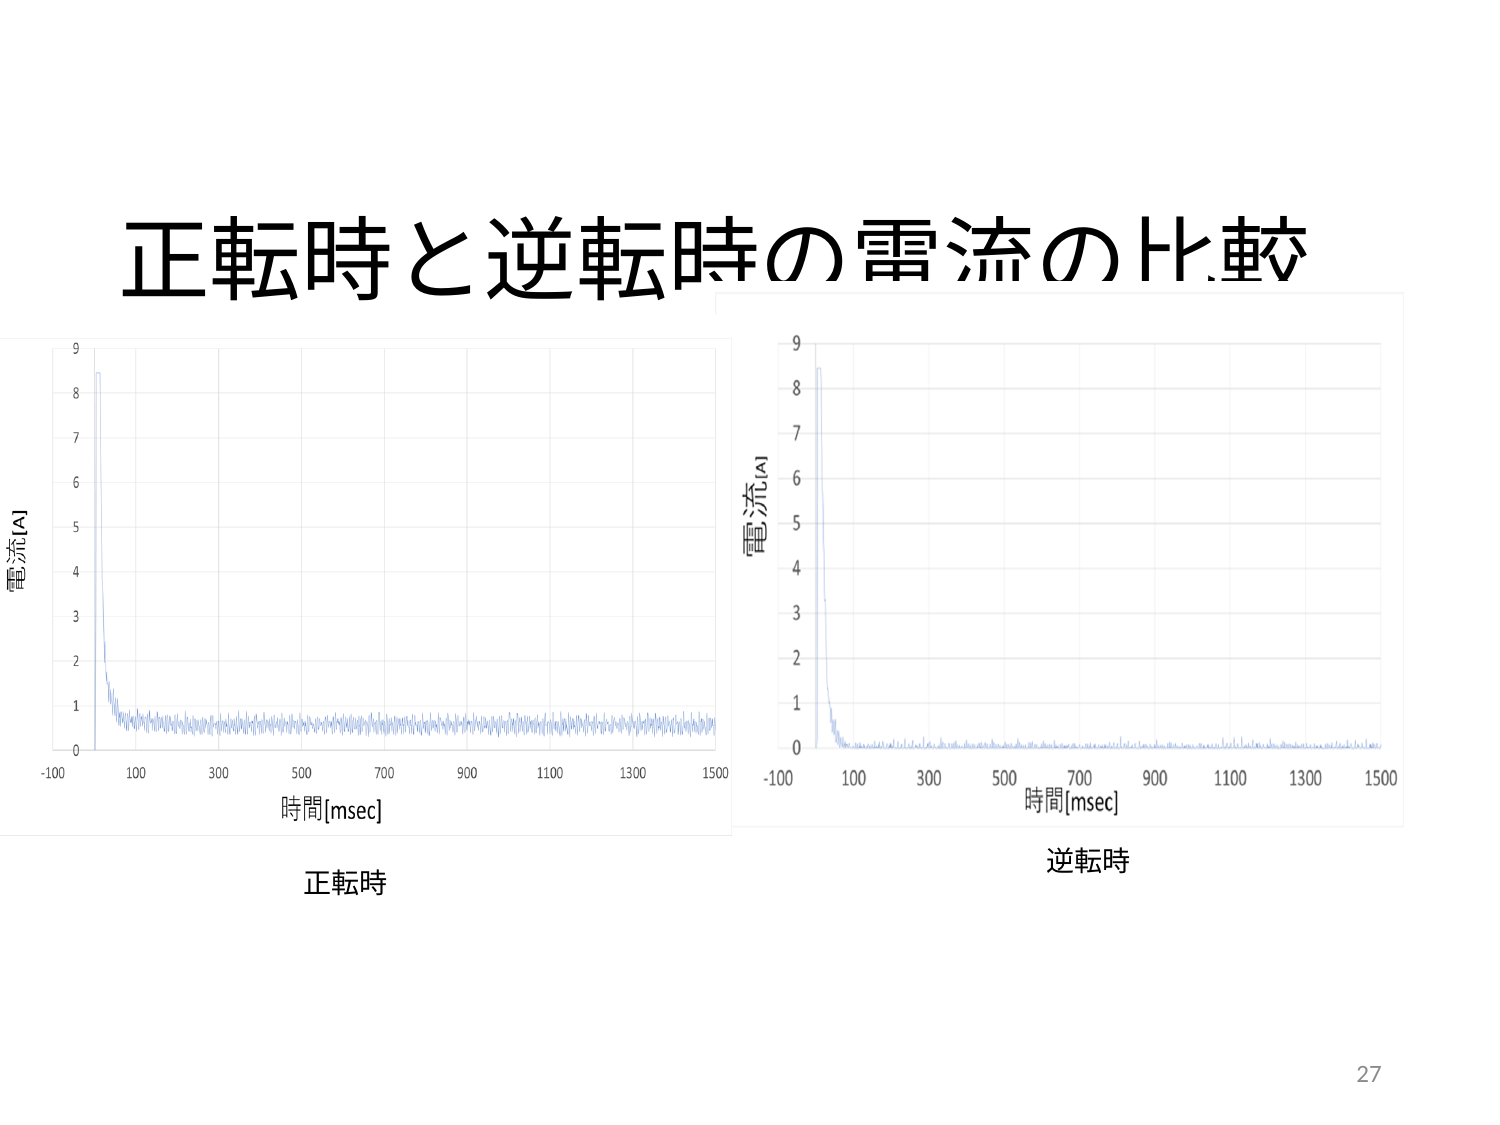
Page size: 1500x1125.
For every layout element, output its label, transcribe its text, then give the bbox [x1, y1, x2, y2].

picture [0, 281, 1413, 859]
slide_number 26 [1059, 1042, 1397, 1103]
text_box 逆転時 [1032, 846, 1146, 885]
title 正転時と逆転時の電流の比較 [103, 182, 1397, 314]
text_box 正転時 [288, 859, 402, 907]
